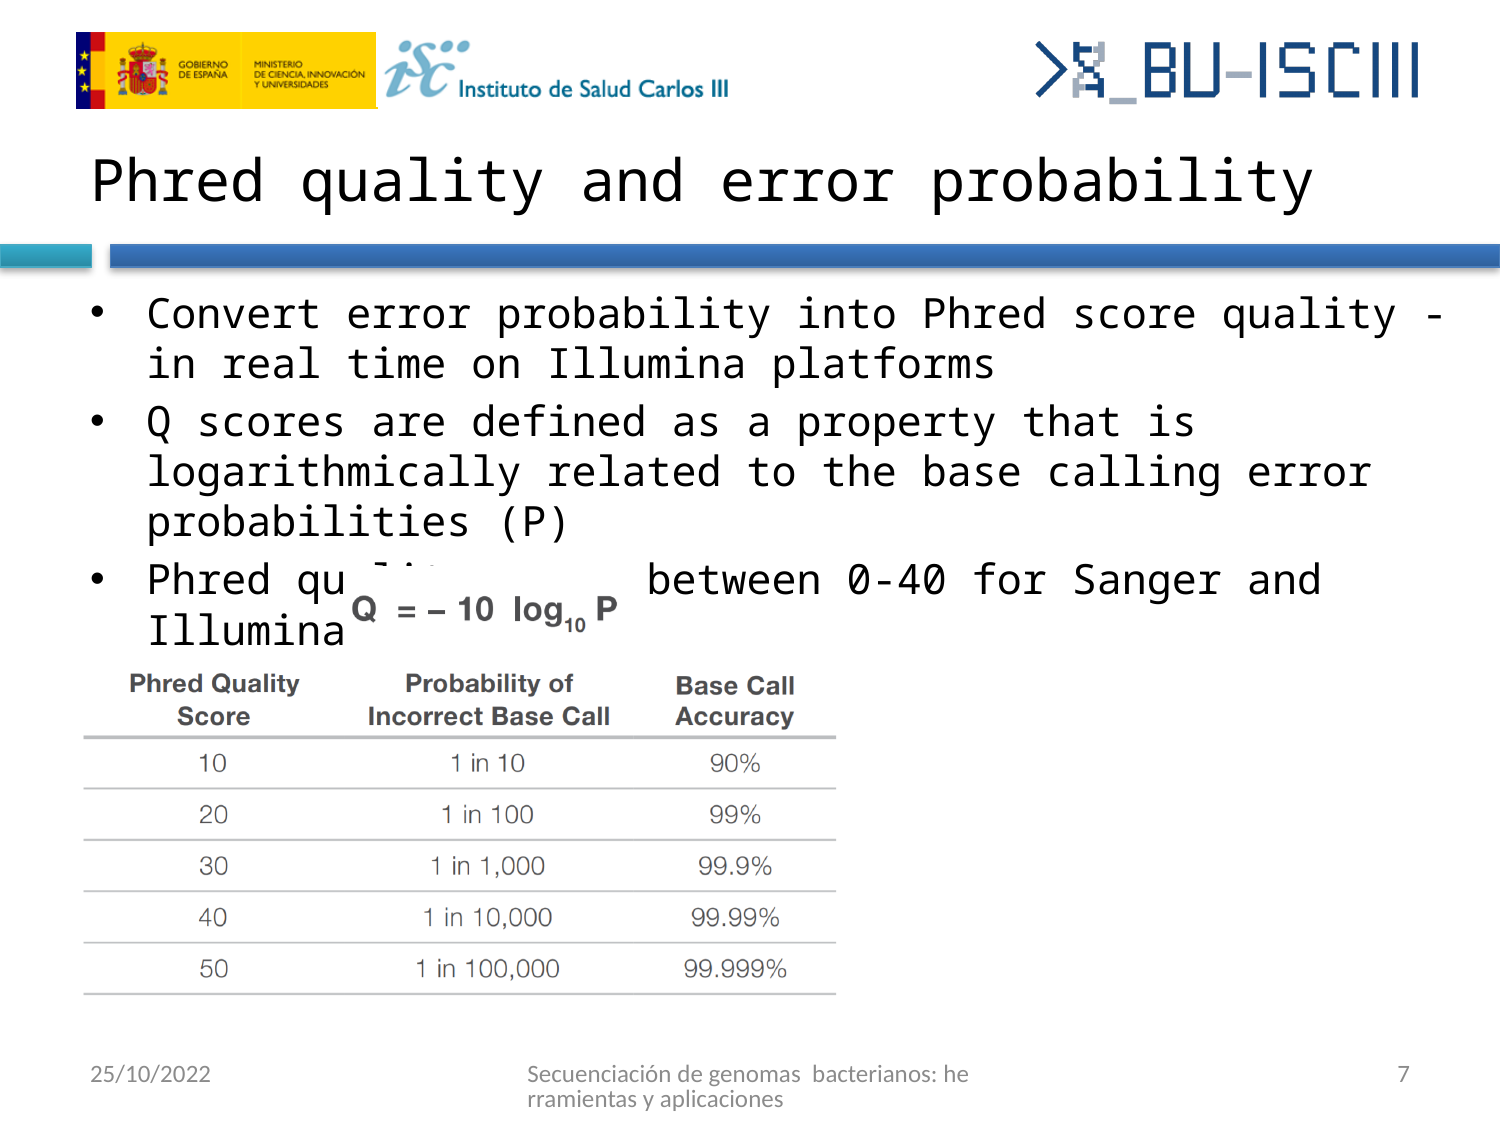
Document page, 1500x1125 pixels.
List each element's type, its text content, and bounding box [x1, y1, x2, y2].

footer Secuenciación de genomas bacterianos: herramientas y aplicaciones [512, 1042, 988, 1103]
picture [1021, 0, 1436, 138]
picture [76, 32, 809, 109]
picture [56, 656, 866, 1012]
title Phred quality and error probability [75, 113, 1425, 244]
slide_number 7 [1074, 1042, 1425, 1103]
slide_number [75, 1042, 425, 1103]
list Convert error probability into Phred score quality - in real time on Illumina platforms Q scores are defined as a property that is logarithmically related to the base calling error probabilities (P) Phred quality range between 0-40 for Sanger and Illumina 1.8+ [75, 278, 1500, 970]
picture [343, 566, 647, 651]
